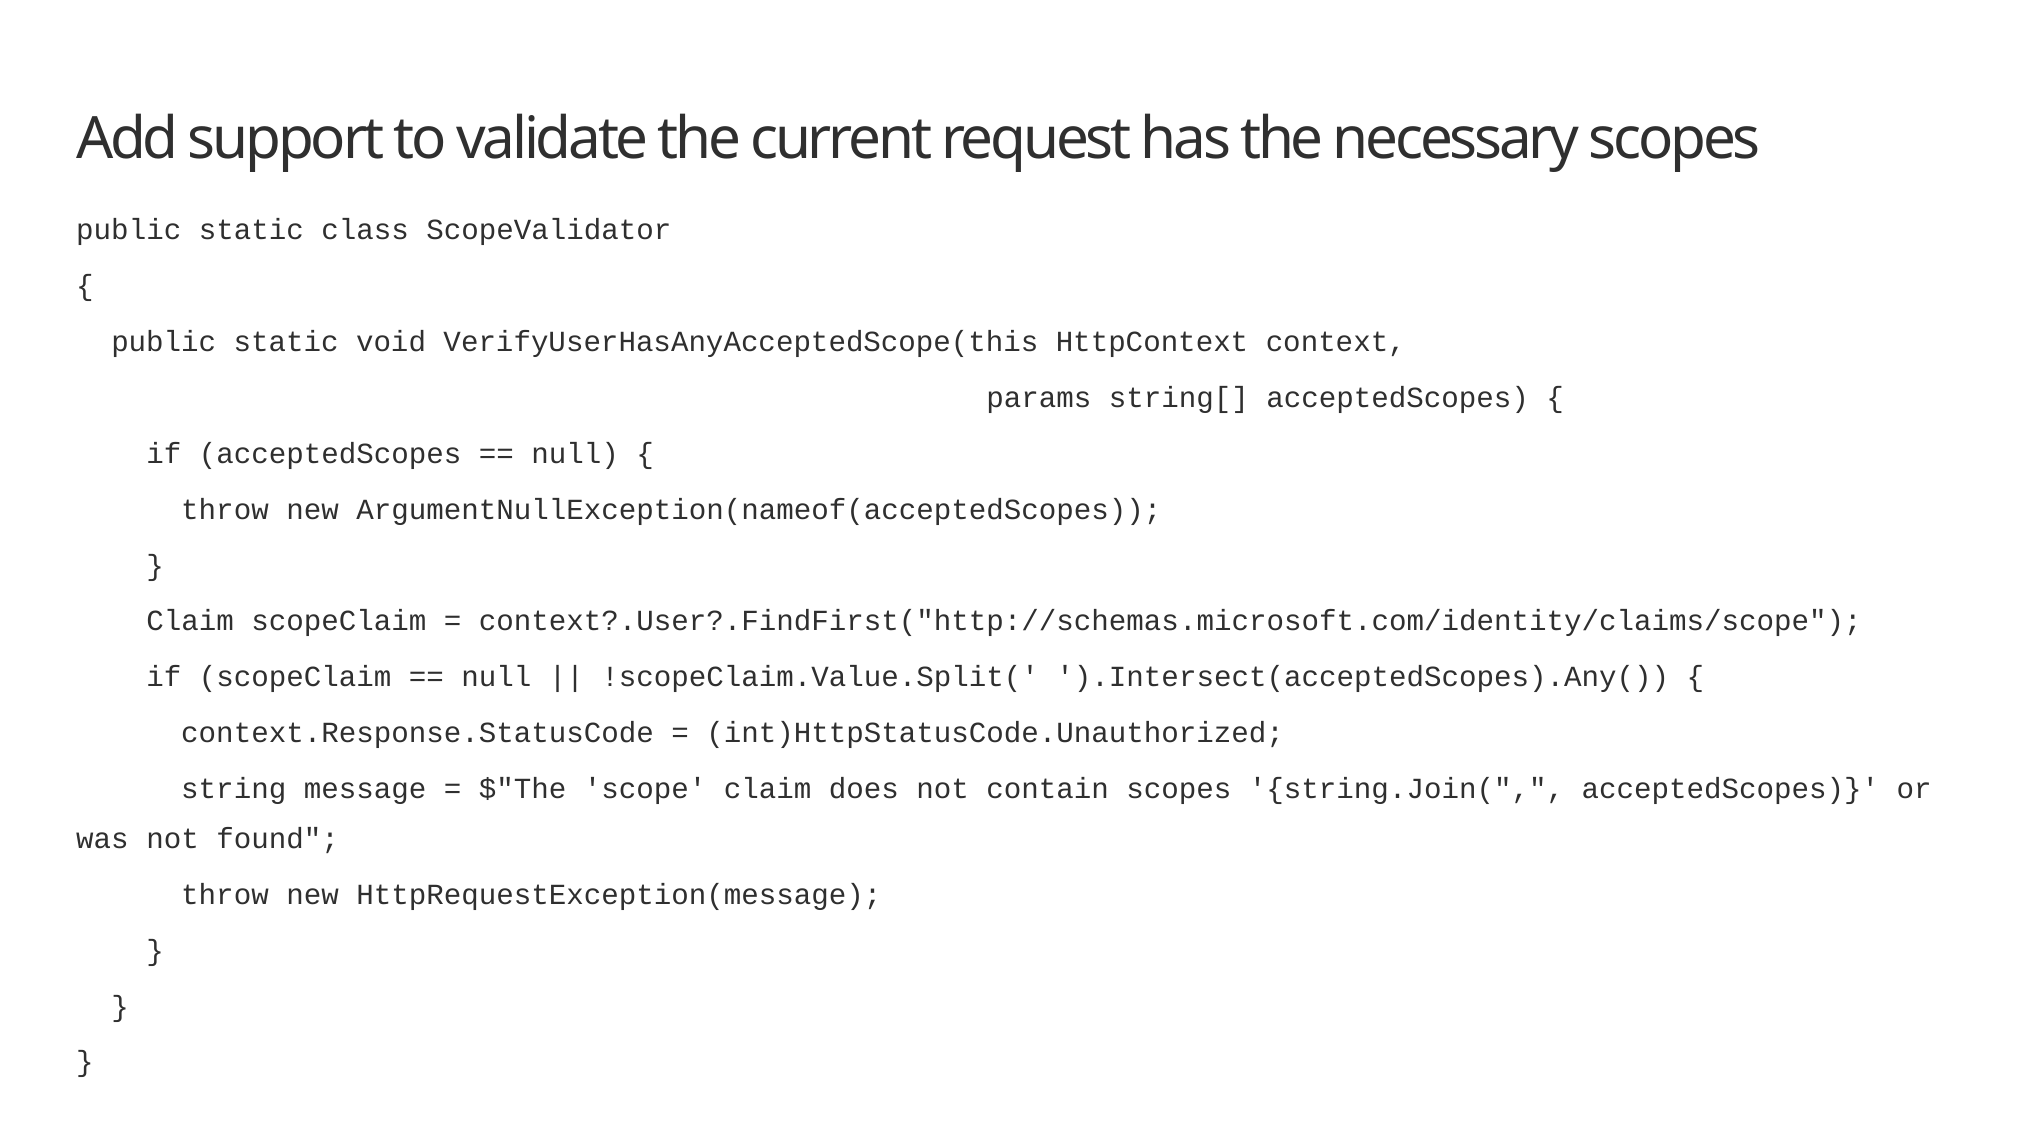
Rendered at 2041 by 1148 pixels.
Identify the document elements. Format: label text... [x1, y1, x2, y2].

list public static class ScopeValidator { public static void VerifyUserHasAnyAcceptedScope(this HttpContext context, params string[] acceptedScopes) { if (acceptedScopes == null) { throw new ArgumentNullException(nameof(acceptedScopes)); } Claim scopeClaim = context?.User?.FindFirst("http://schemas.microsoft.com/identity/claims/scope"); if (scopeClaim == null || !scopeClaim.Value.Split(' ').Intersect(acceptedScopes).Any()) { context.Response.StatusCode = (int)HttpStatusCode.Unauthorized; string message = $"The 'scope' claim does not contain scopes '{string.Join(",", acceptedScopes)}' or was not found"; throw new HttpRequestException(message); } } } [76, 195, 1969, 1099]
title Add support to validate the current request has the necessary scopes [76, 103, 1969, 172]
